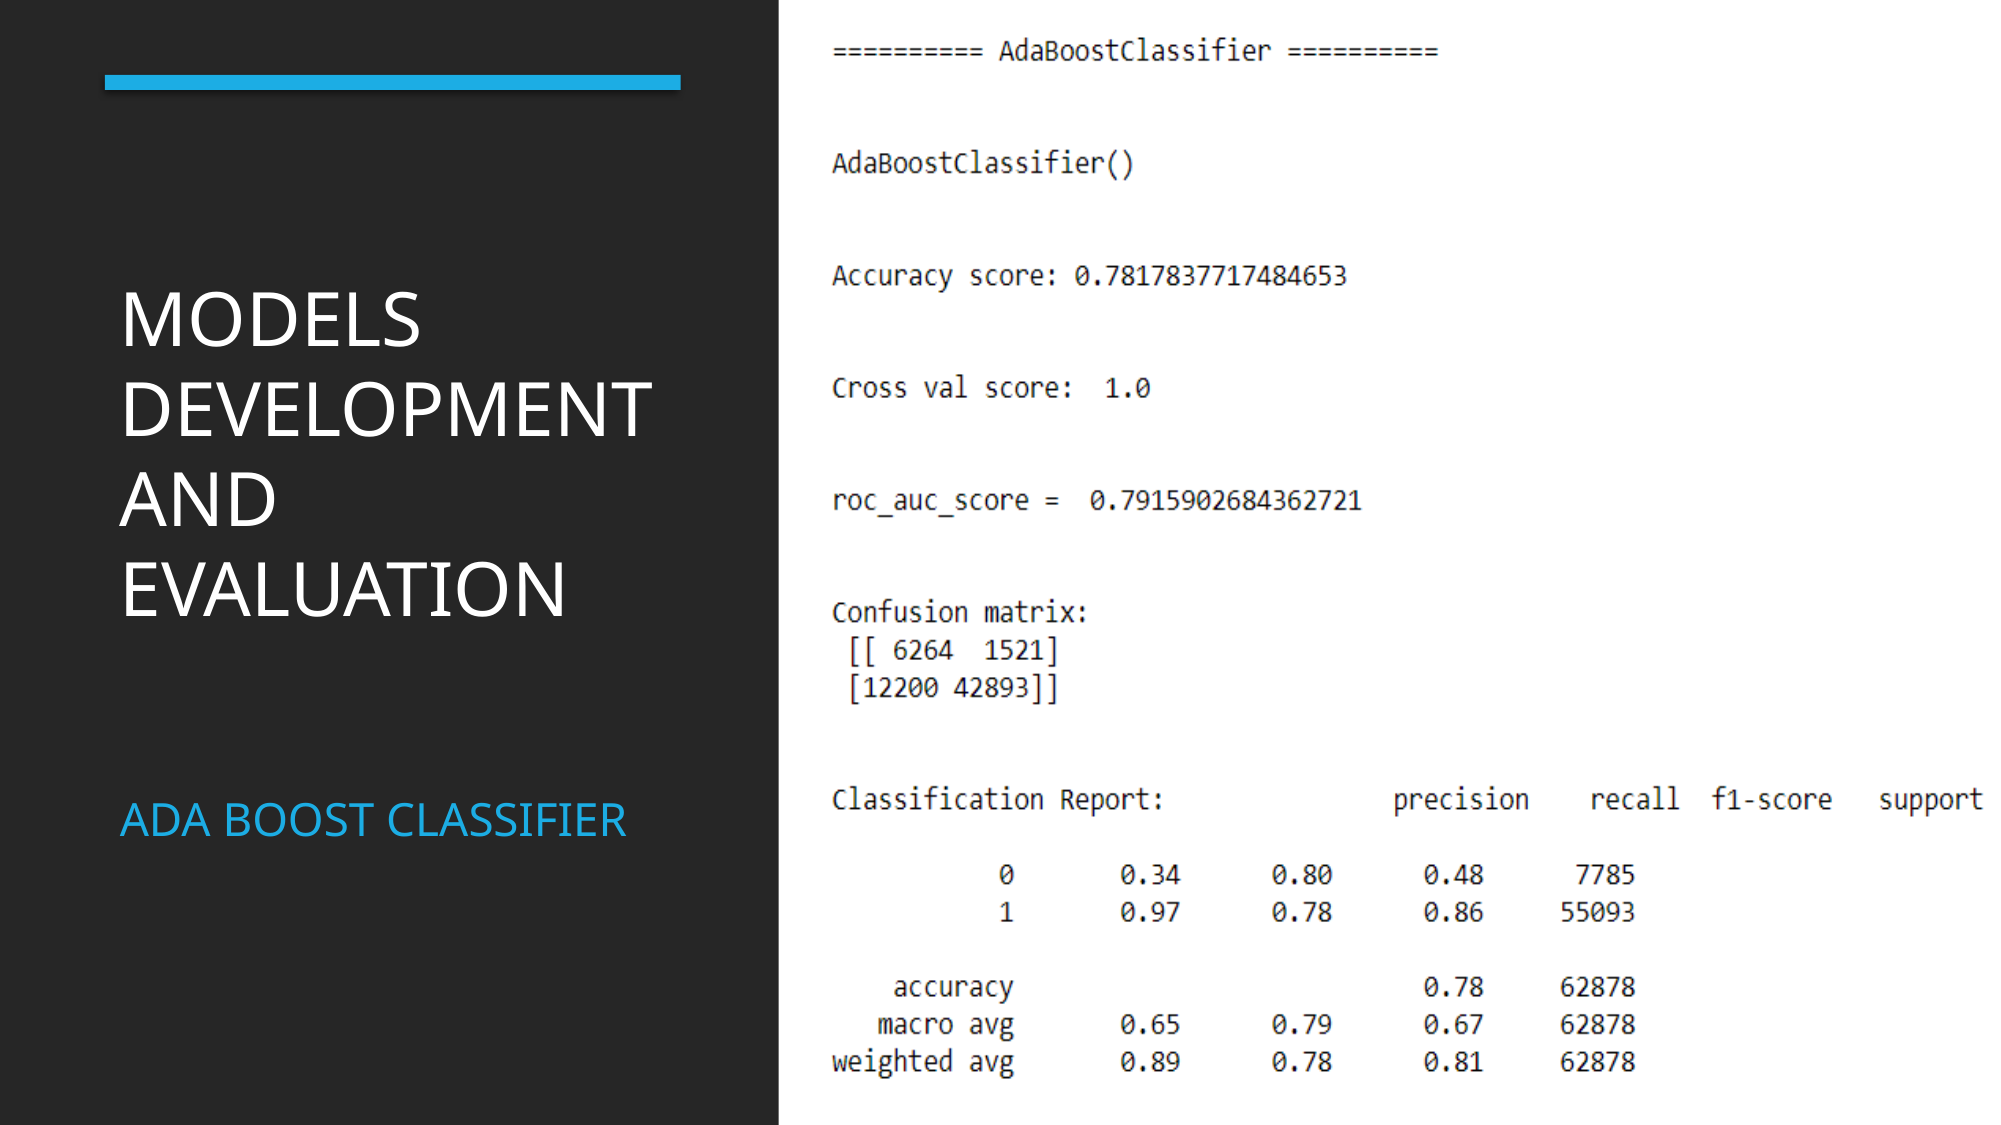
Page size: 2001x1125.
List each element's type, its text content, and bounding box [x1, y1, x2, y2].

picture [778, 0, 2000, 1125]
text_box [0, 0, 775, 1125]
list Ada Boost Classifier [104, 777, 681, 966]
title MODELS DEVELOPMENT AND EVALUATION [104, 141, 681, 762]
text_box [104, 74, 682, 91]
